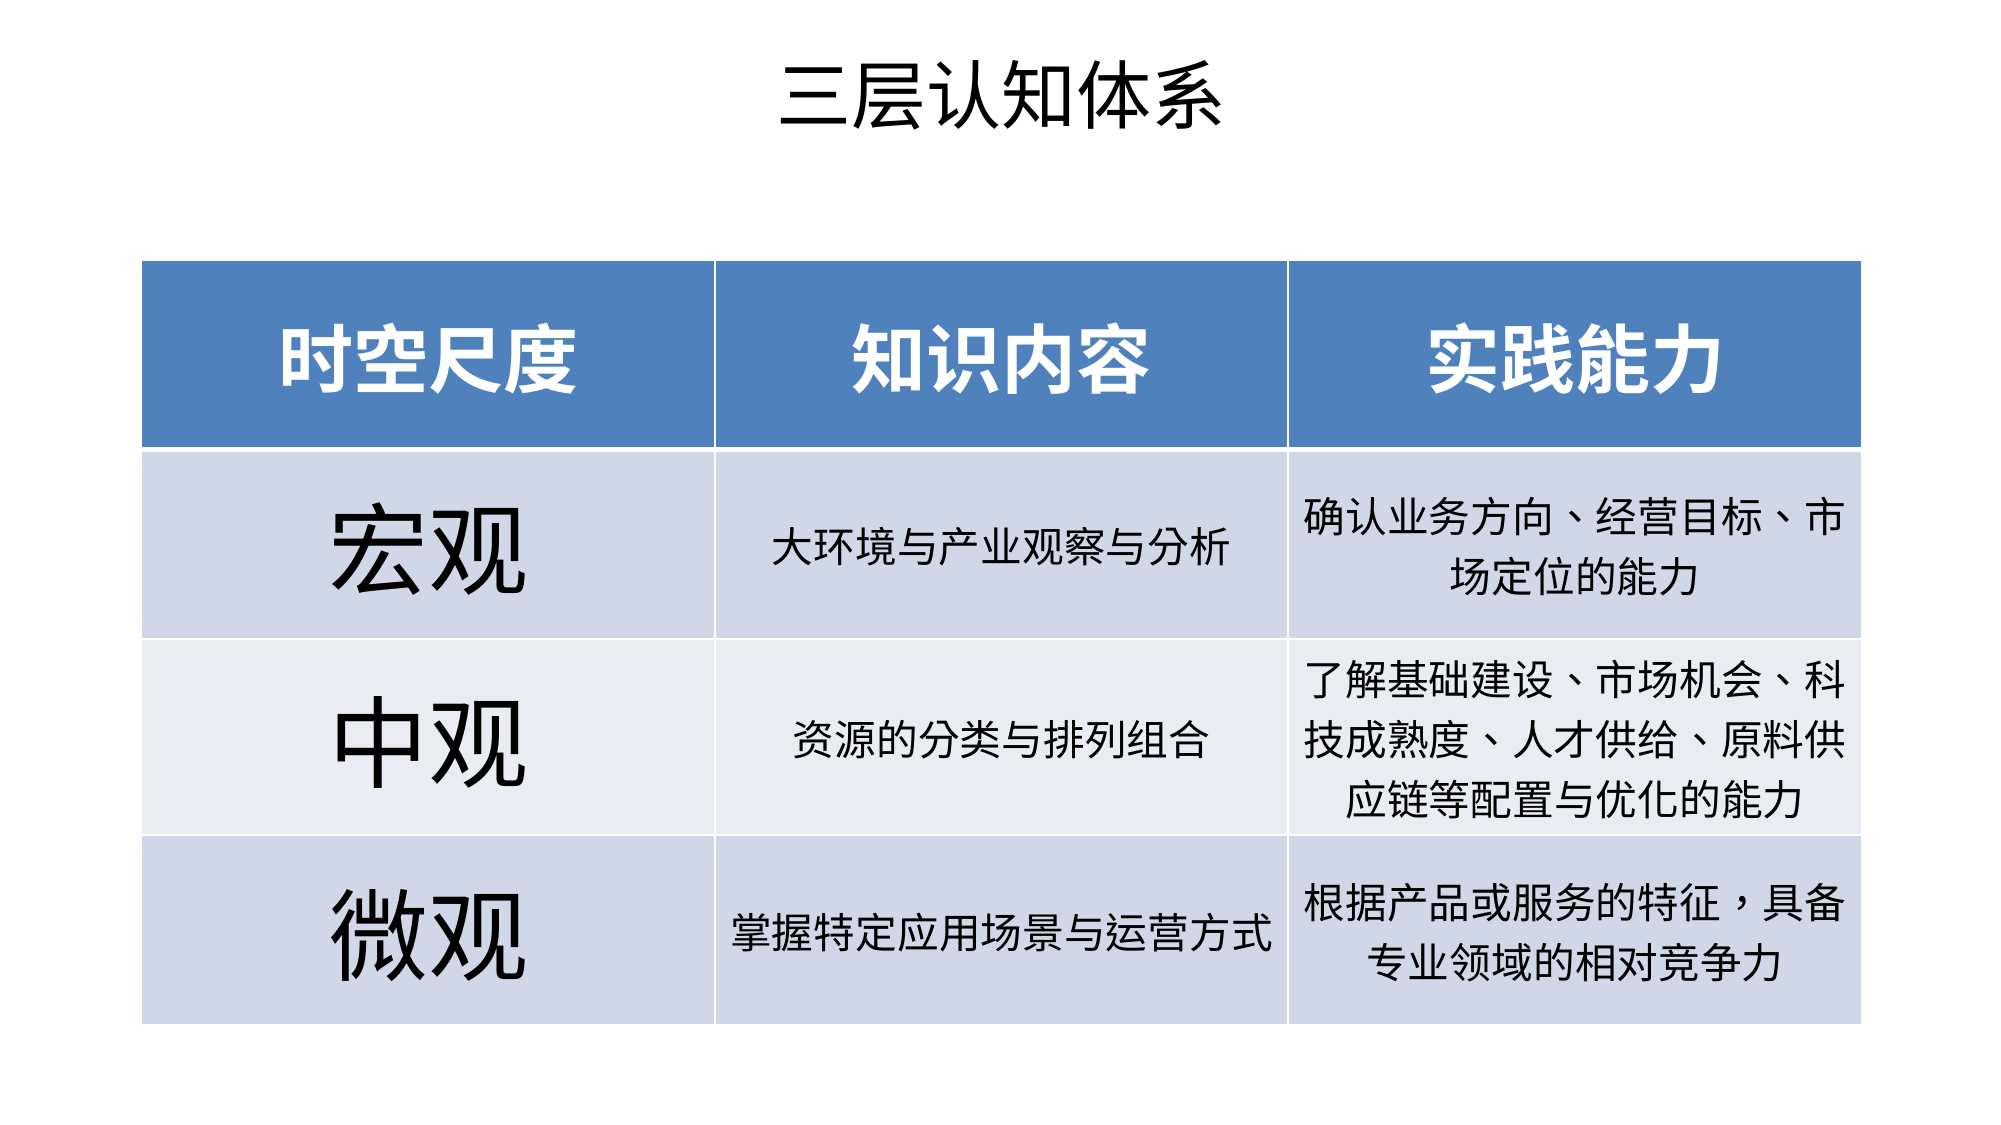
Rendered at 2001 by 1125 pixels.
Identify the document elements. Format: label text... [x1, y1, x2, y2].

table_cell 掌握特定应用场景与运营方式 [716, 836, 1287, 1024]
table_cell 资源的分类与排列组合 [716, 640, 1287, 834]
text_box 三层认知体系 [265, 0, 1738, 188]
table_cell 了解基础建设、市场机会、科技成熟度、人才供给、原料供应链等配置与优化的能力 [1289, 640, 1861, 834]
table_cell 大环境与产业观察与分析 [716, 452, 1287, 638]
table_cell 中观 [142, 640, 714, 834]
table_cell 微观 [142, 836, 714, 1024]
table_cell 根据产品或服务的特征，具备专业领域的相对竞争力 [1289, 836, 1861, 1024]
table_cell 宏观 [142, 452, 714, 638]
table_header 实践能力 [1289, 261, 1861, 447]
table_cell 确认业务方向、经营目标、市场定位的能力 [1289, 452, 1861, 638]
table_header 时空尺度 [142, 261, 714, 447]
table_header 知识内容 [716, 261, 1287, 447]
